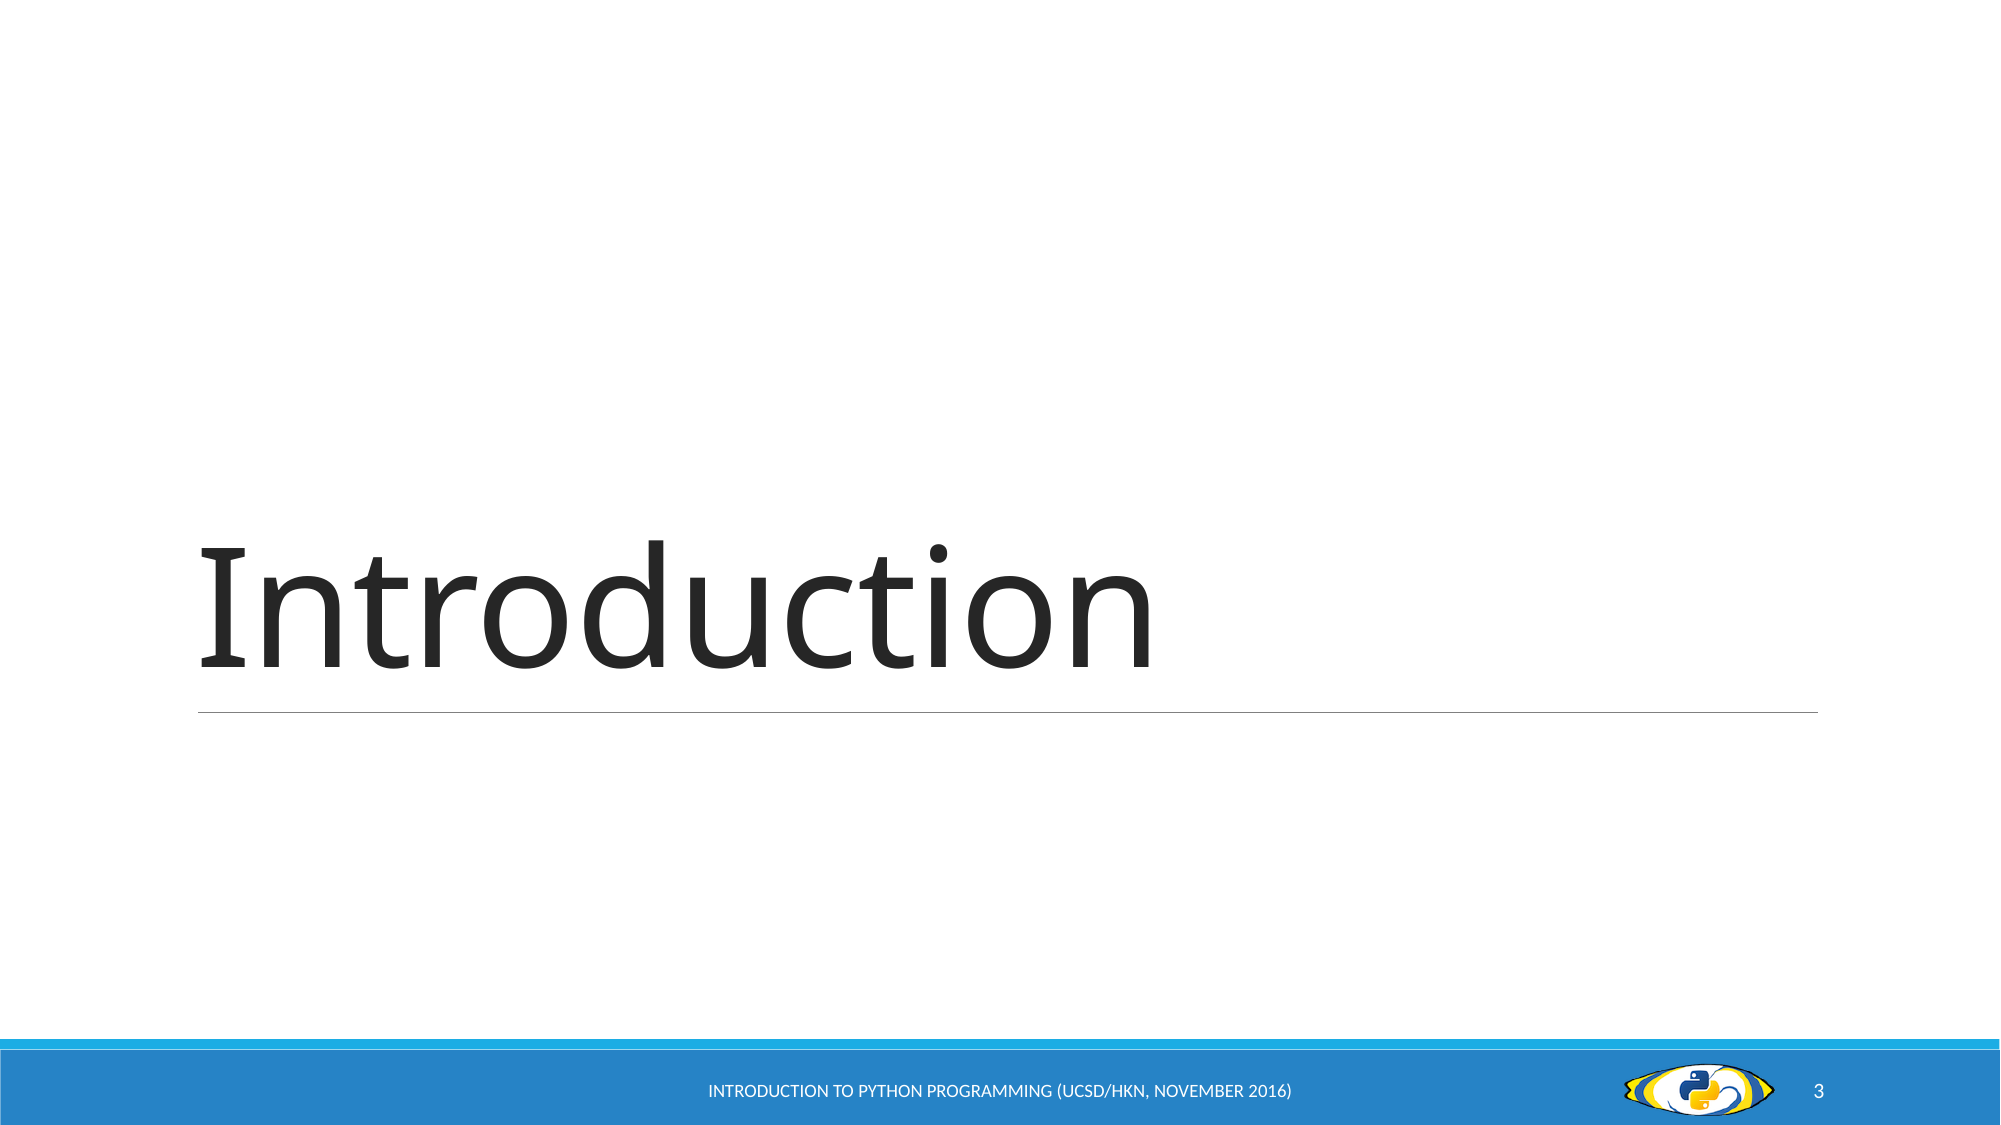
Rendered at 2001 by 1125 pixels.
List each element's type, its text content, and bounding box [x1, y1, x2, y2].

footer Introduction to Python Programming (UCSD/HKN, November 2016) [604, 1059, 1396, 1120]
title Introduction [180, 124, 1830, 710]
slide_number 3 [1624, 1059, 1840, 1120]
